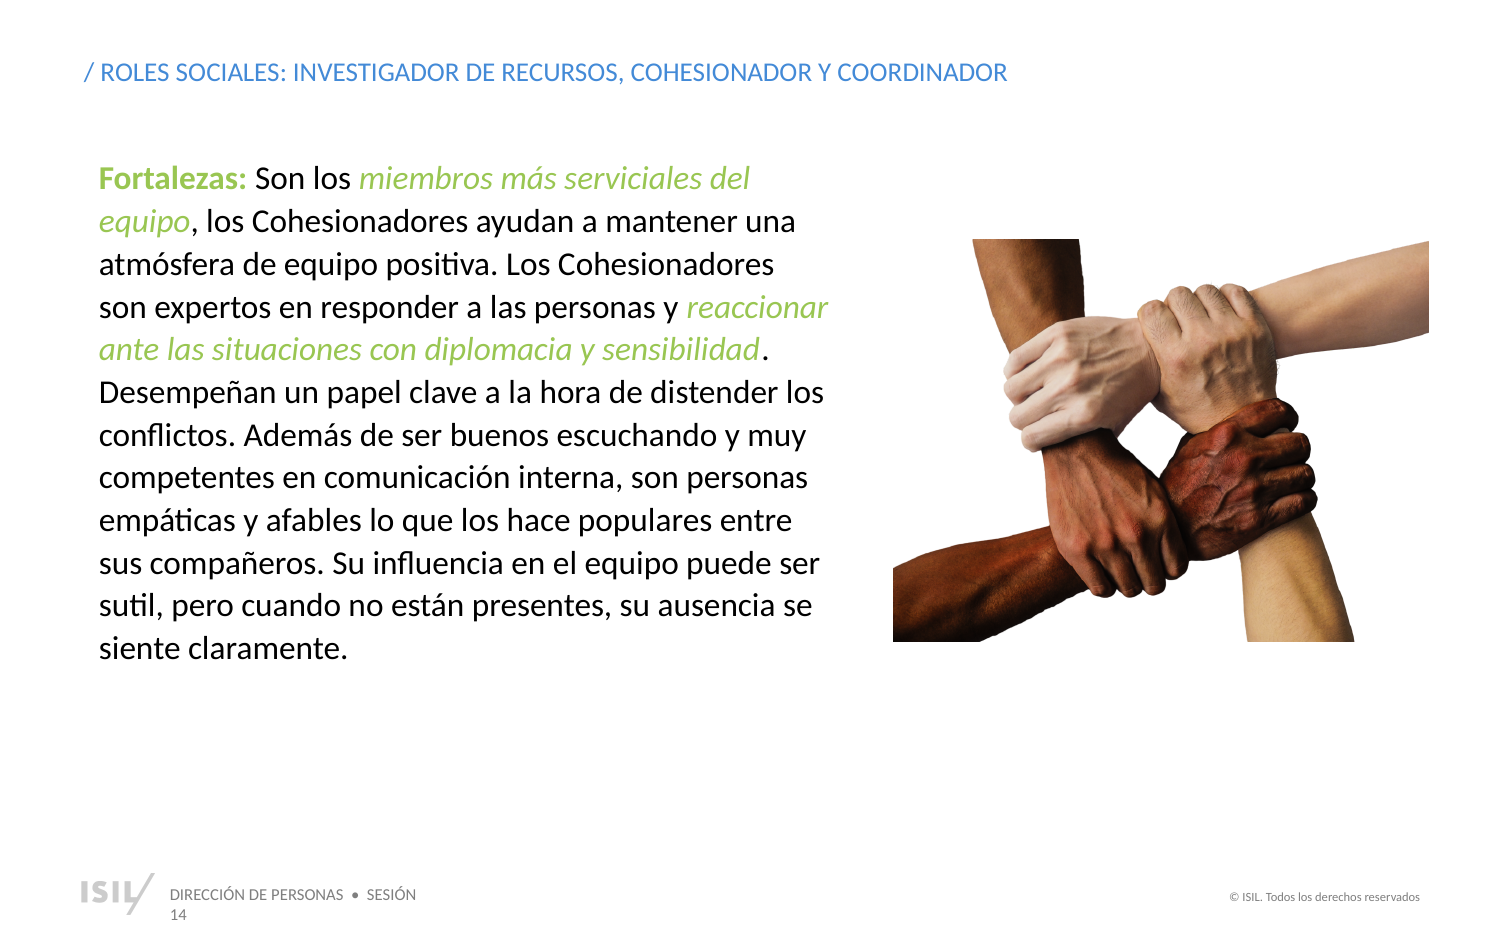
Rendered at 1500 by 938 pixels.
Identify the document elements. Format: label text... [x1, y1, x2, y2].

text_box Fortalezas: Son los miembros más serviciales del equipo, los Cohesionadores ayudan a mantener una atmósfera de equipo positiva. Los Cohesionadores son expertos en responder a las personas y reaccionar ante las situaciones con diplomacia y sensibilidad. Desempeñan un papel clave a la hora de distender los conflictos. Además de ser buenos escuchando y muy competentes en comunicación interna, son personas empáticas y afables lo que los hace populares entre sus compañeros. Su influencia en el equipo puede ser sutil, pero cuando no están presentes, su ausencia se siente claramente. [83, 146, 845, 674]
text_box / ROLES SOCIALES: INVESTIGADOR DE RECURSOS, COHESIONADOR Y COORDINADOR [83, 54, 1338, 87]
picture [893, 239, 1429, 642]
